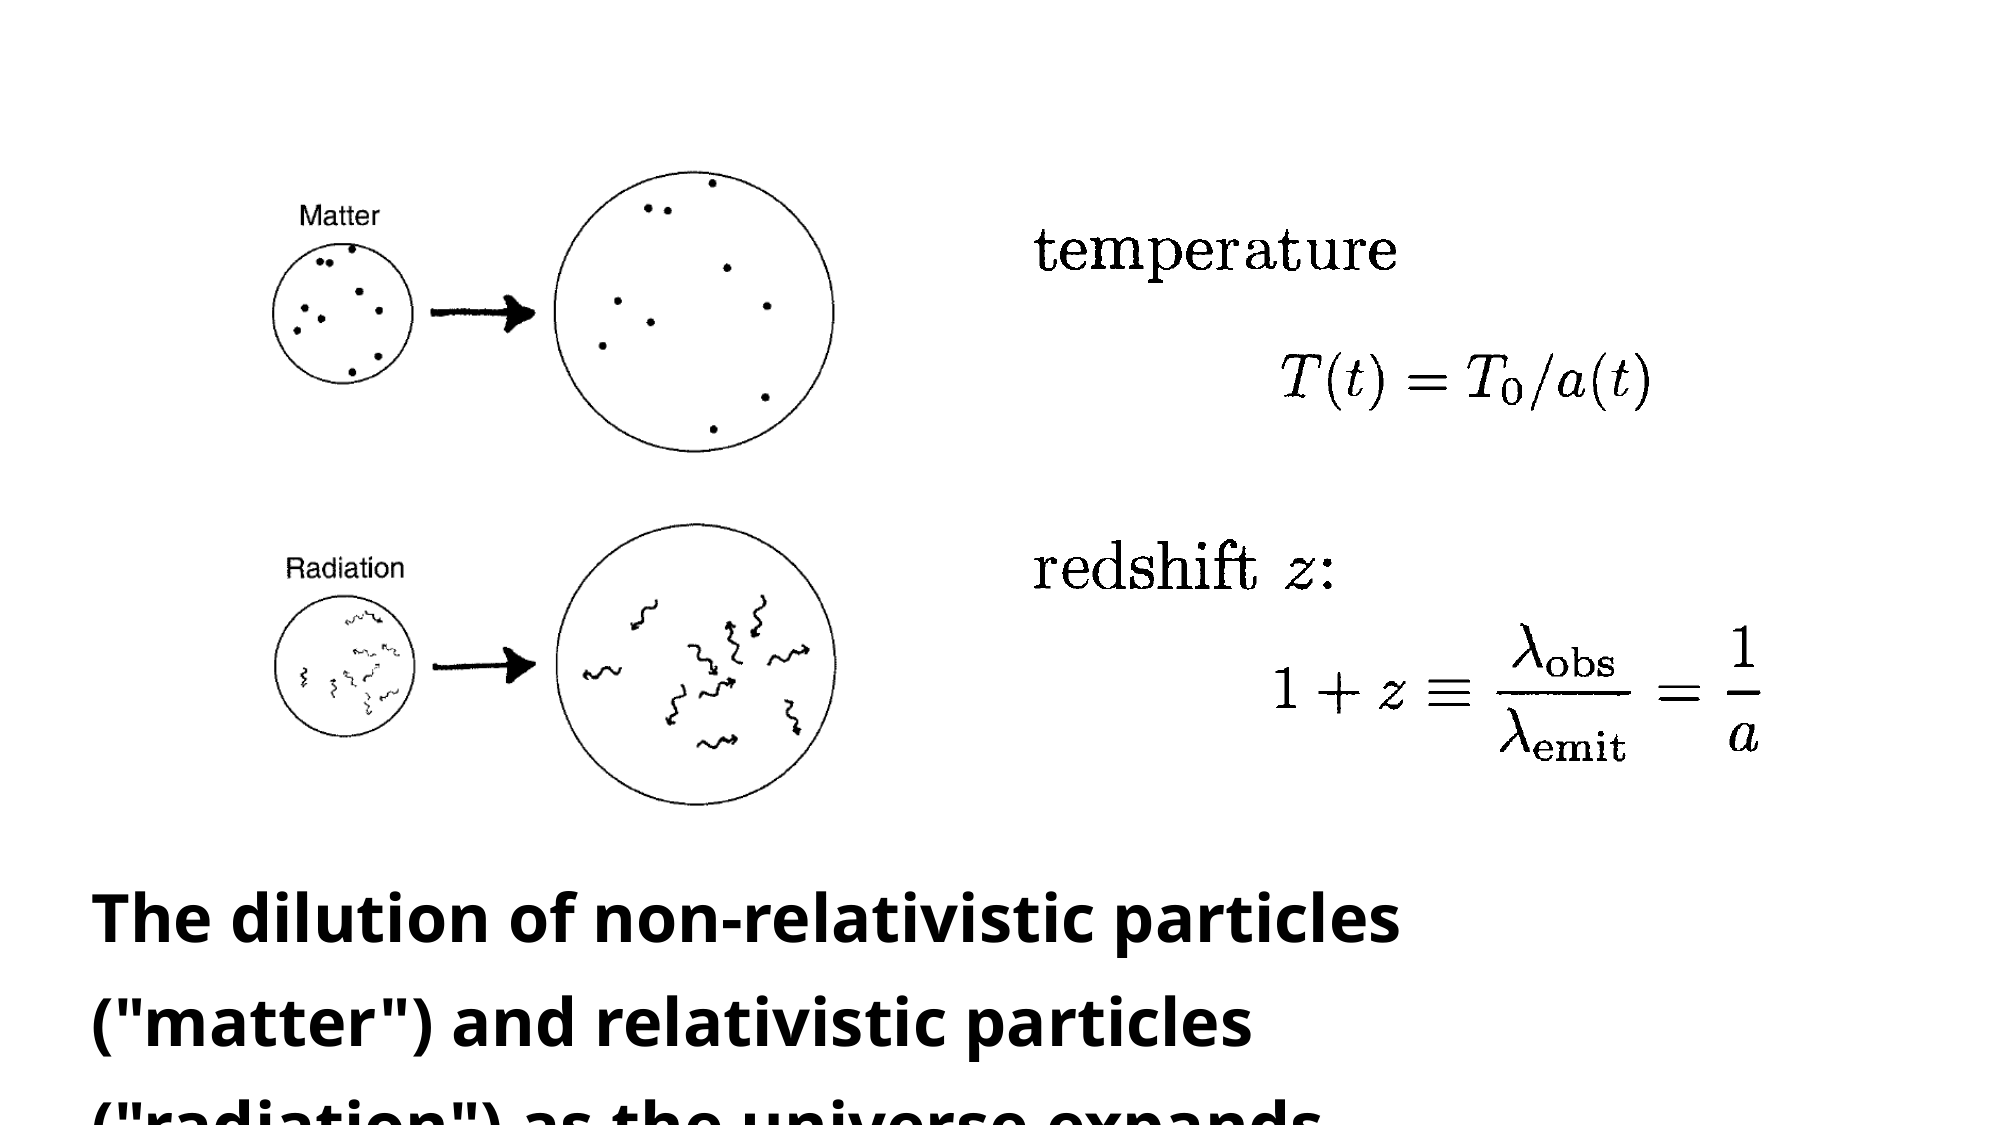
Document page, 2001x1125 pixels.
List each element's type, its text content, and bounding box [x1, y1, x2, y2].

picture [1022, 533, 1766, 773]
picture [999, 212, 1409, 307]
picture [202, 159, 927, 827]
text_box The dilution of non-relativistic particles ("matter") and relativistic particles ("radiation") as the universe expands. [76, 844, 1591, 1125]
picture [1244, 328, 1652, 432]
